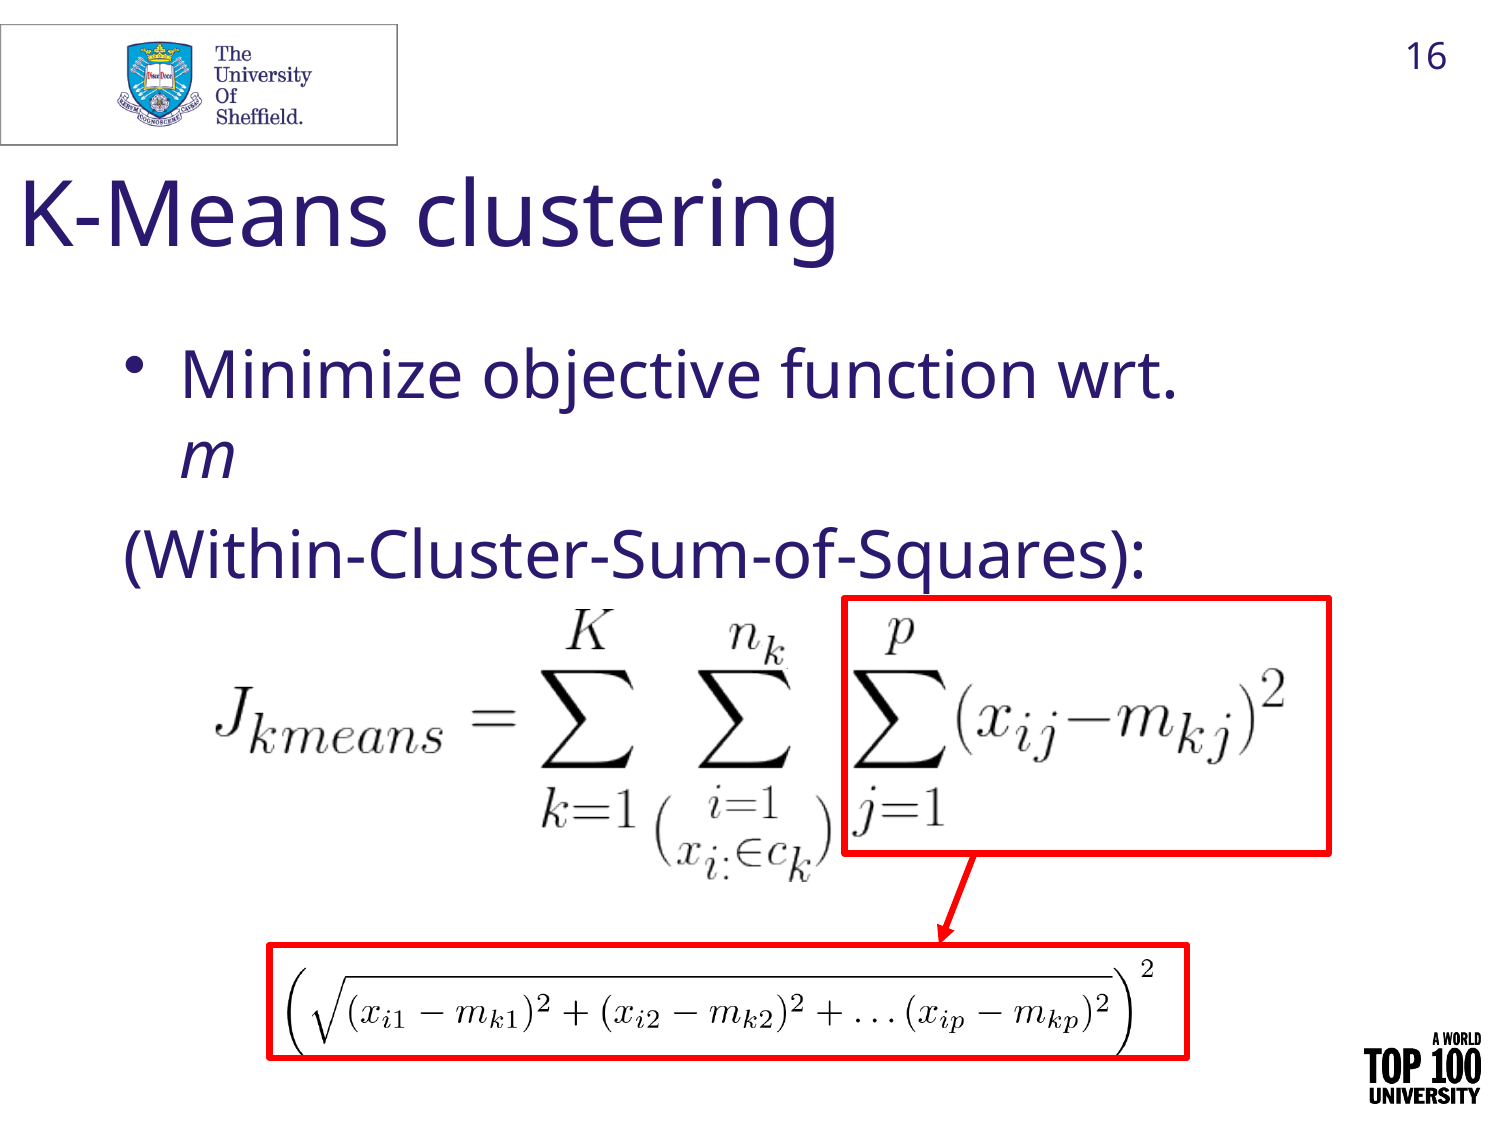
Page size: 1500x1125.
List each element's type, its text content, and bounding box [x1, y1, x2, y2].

picture [213, 609, 1287, 882]
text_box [938, 853, 975, 945]
picture [1364, 1032, 1481, 1104]
list Minimize objective function wrt. m (Within-Cluster-Sum-of-Squares): [108, 324, 1270, 547]
picture [0, 24, 398, 146]
picture [286, 958, 1153, 1059]
text_box K-Means clustering [2, 165, 1353, 291]
text_box [844, 597, 1329, 854]
text_box [269, 944, 1187, 1058]
slide_number 16 [1149, 24, 1463, 101]
